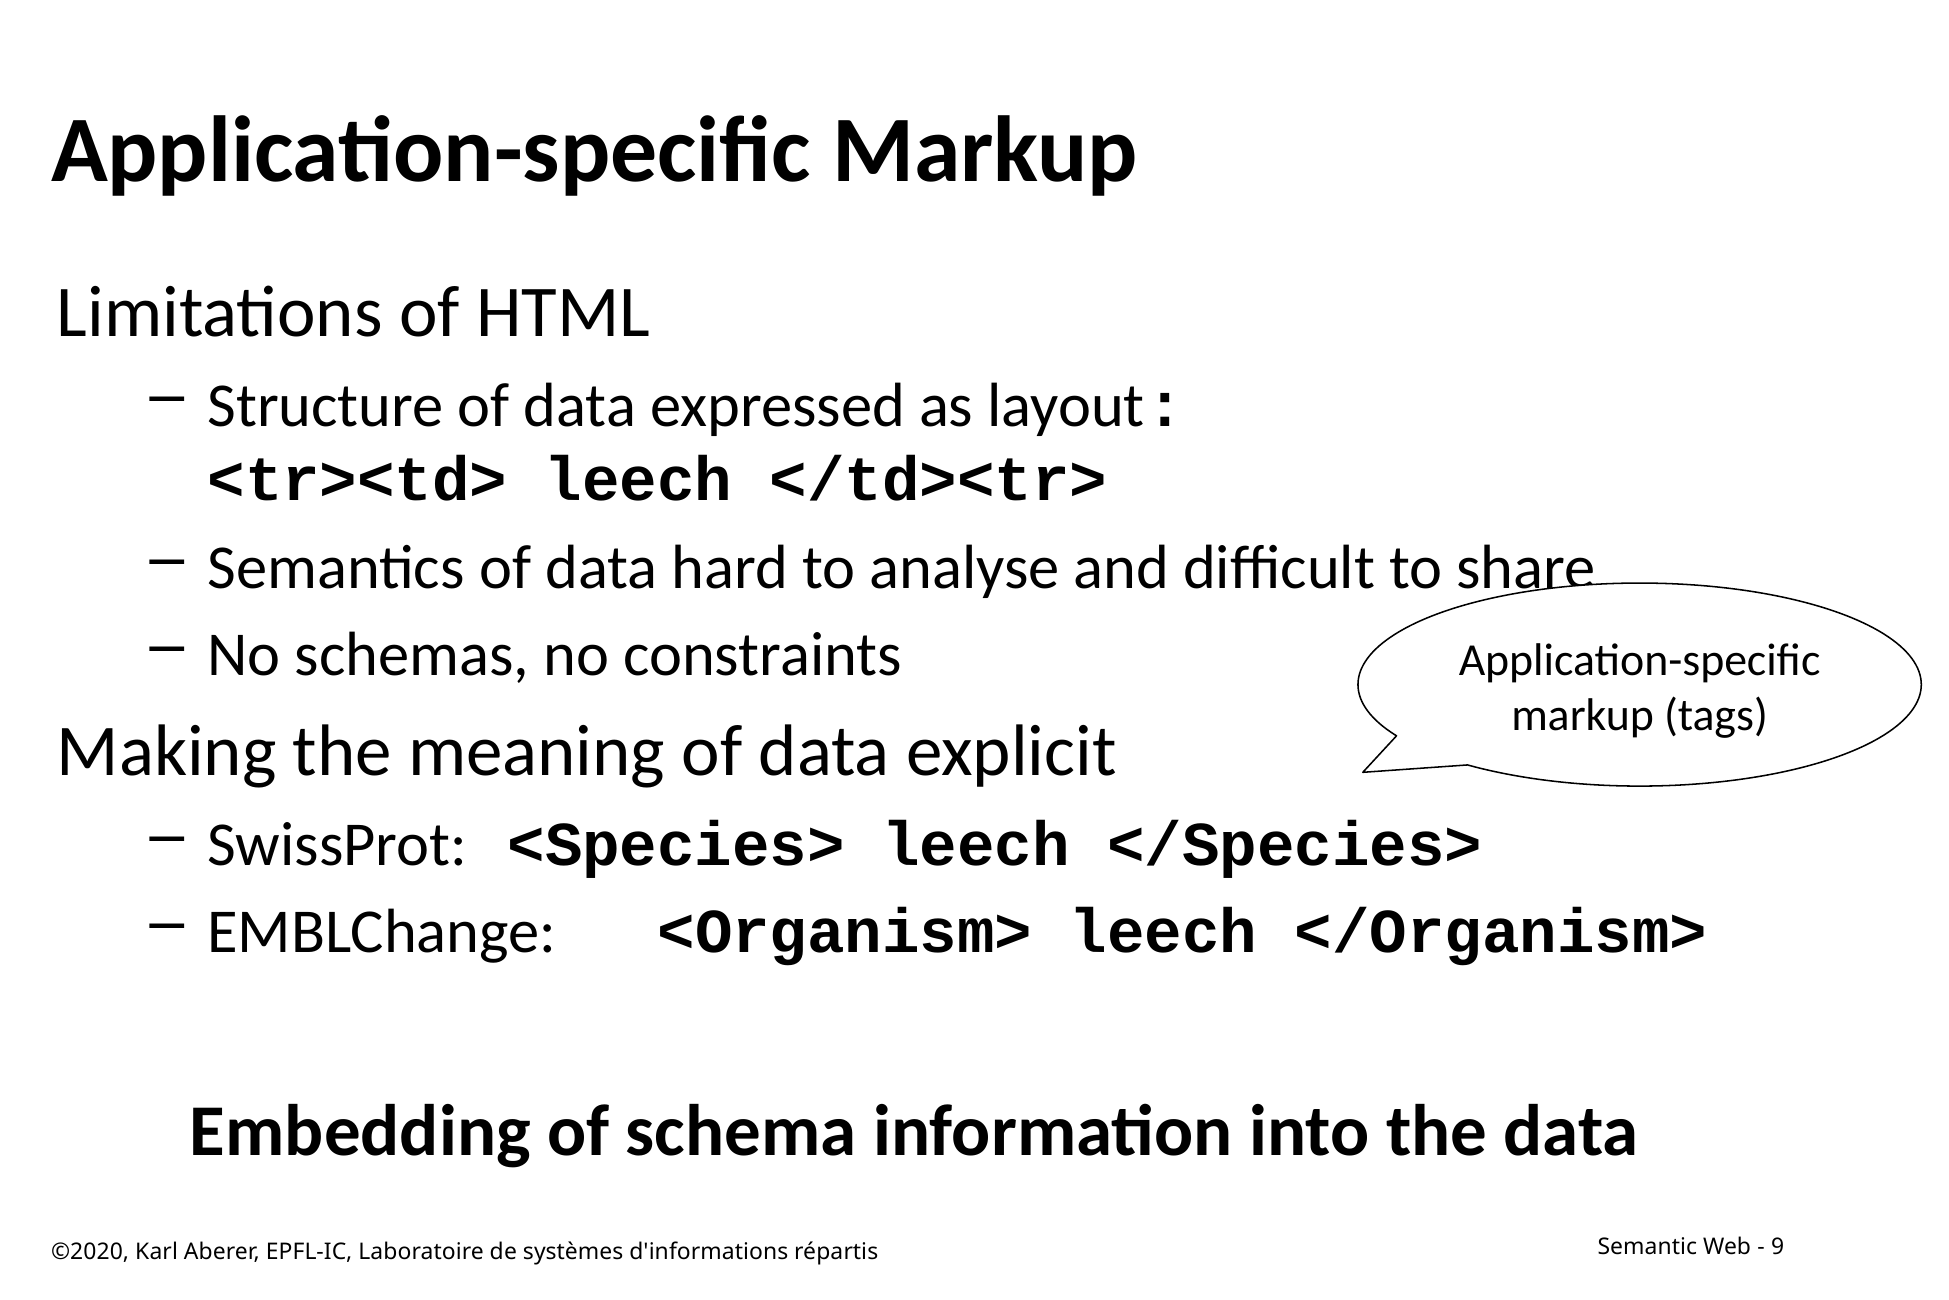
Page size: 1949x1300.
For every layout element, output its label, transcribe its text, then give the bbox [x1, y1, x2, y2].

footer ©2020, Karl Aberer, EPFL-IC, Laboratoire de systèmes d'informations répartis [32, 1227, 1284, 1271]
title Application-specific Markup [32, 57, 1803, 232]
text_box Application-specific markup (tags) [1357, 583, 1922, 787]
list Limitations of HTML Structure of data expressed as layout: <tr><td> leech </td><tr> Semantics of data hard to analyse and difficult to share No schemas, no constraints Making the meaning of data explicit SwissProt: <Species> leech </Species> EMBLChange: <Organism> leech </Organism> Embedding of schema information into the data [37, 253, 1809, 1208]
